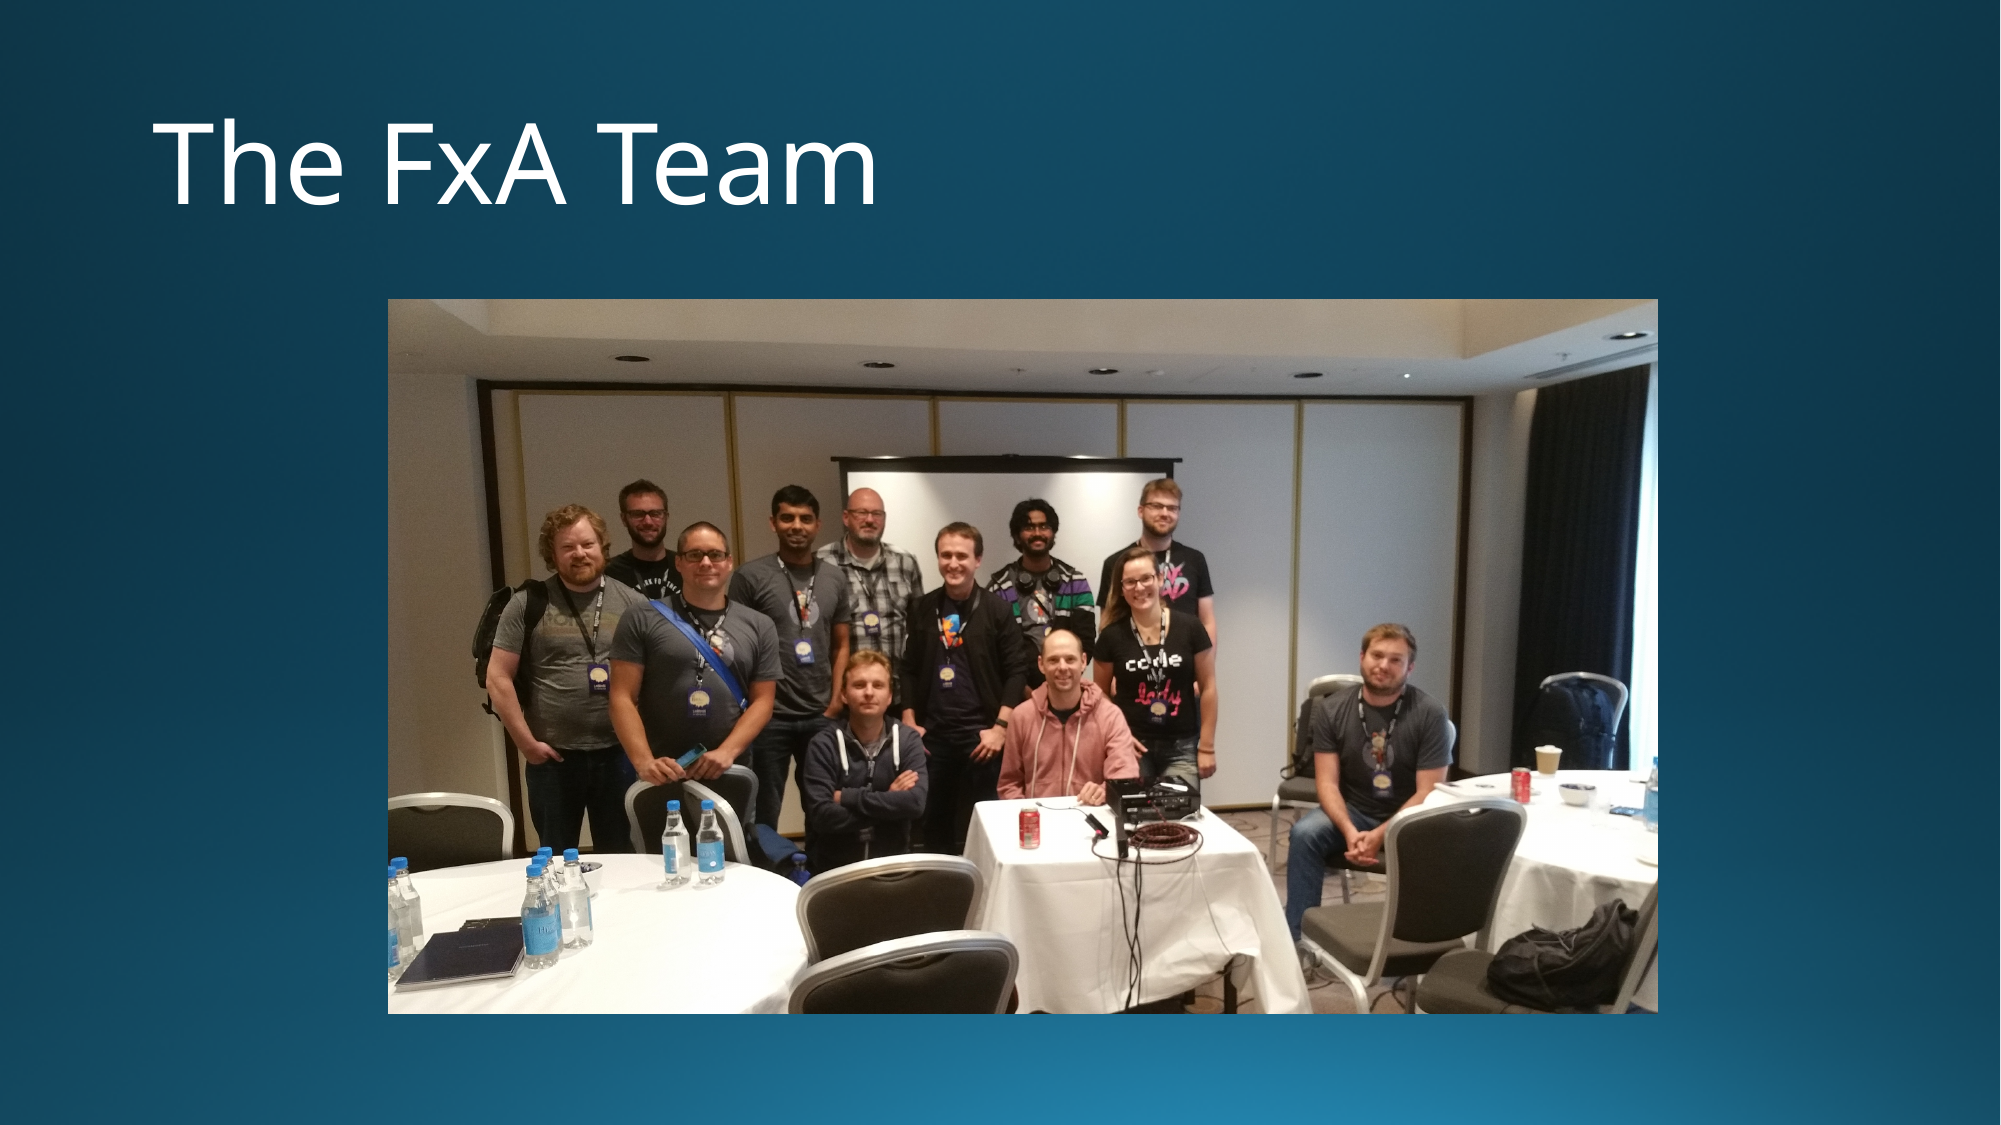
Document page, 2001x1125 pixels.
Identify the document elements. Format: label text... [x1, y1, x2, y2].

picture [0, 0, 2001, 1125]
title The FxA Team [137, 59, 1863, 278]
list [388, 299, 1658, 1014]
